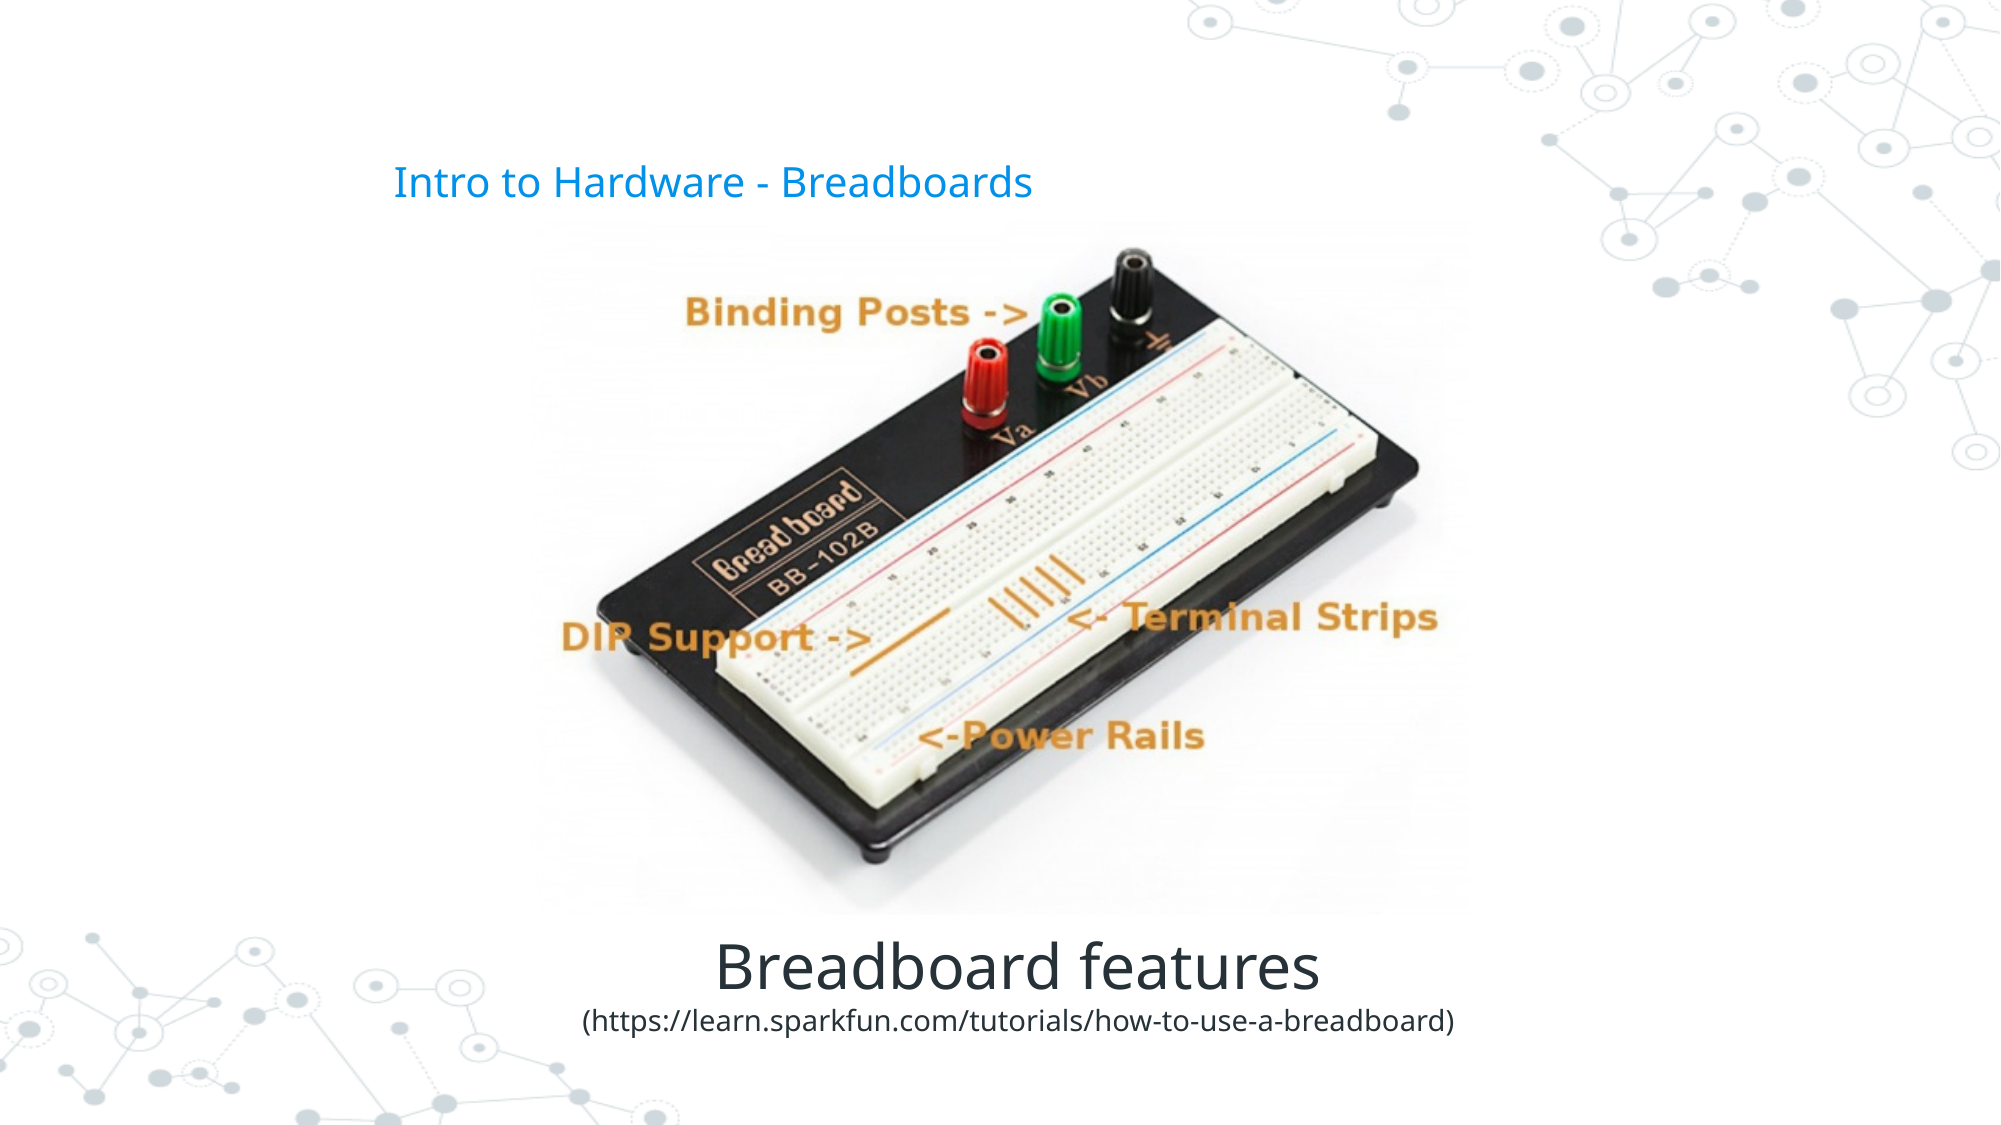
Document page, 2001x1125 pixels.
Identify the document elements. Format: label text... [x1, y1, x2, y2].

picture [0, 0, 2001, 1125]
list Breadboard features (https://learn.sparkfun.com/tutorials/how-to-use-a-breadboard) [378, 912, 1622, 1058]
title Intro to Hardware - Breadboards [378, 67, 1622, 222]
